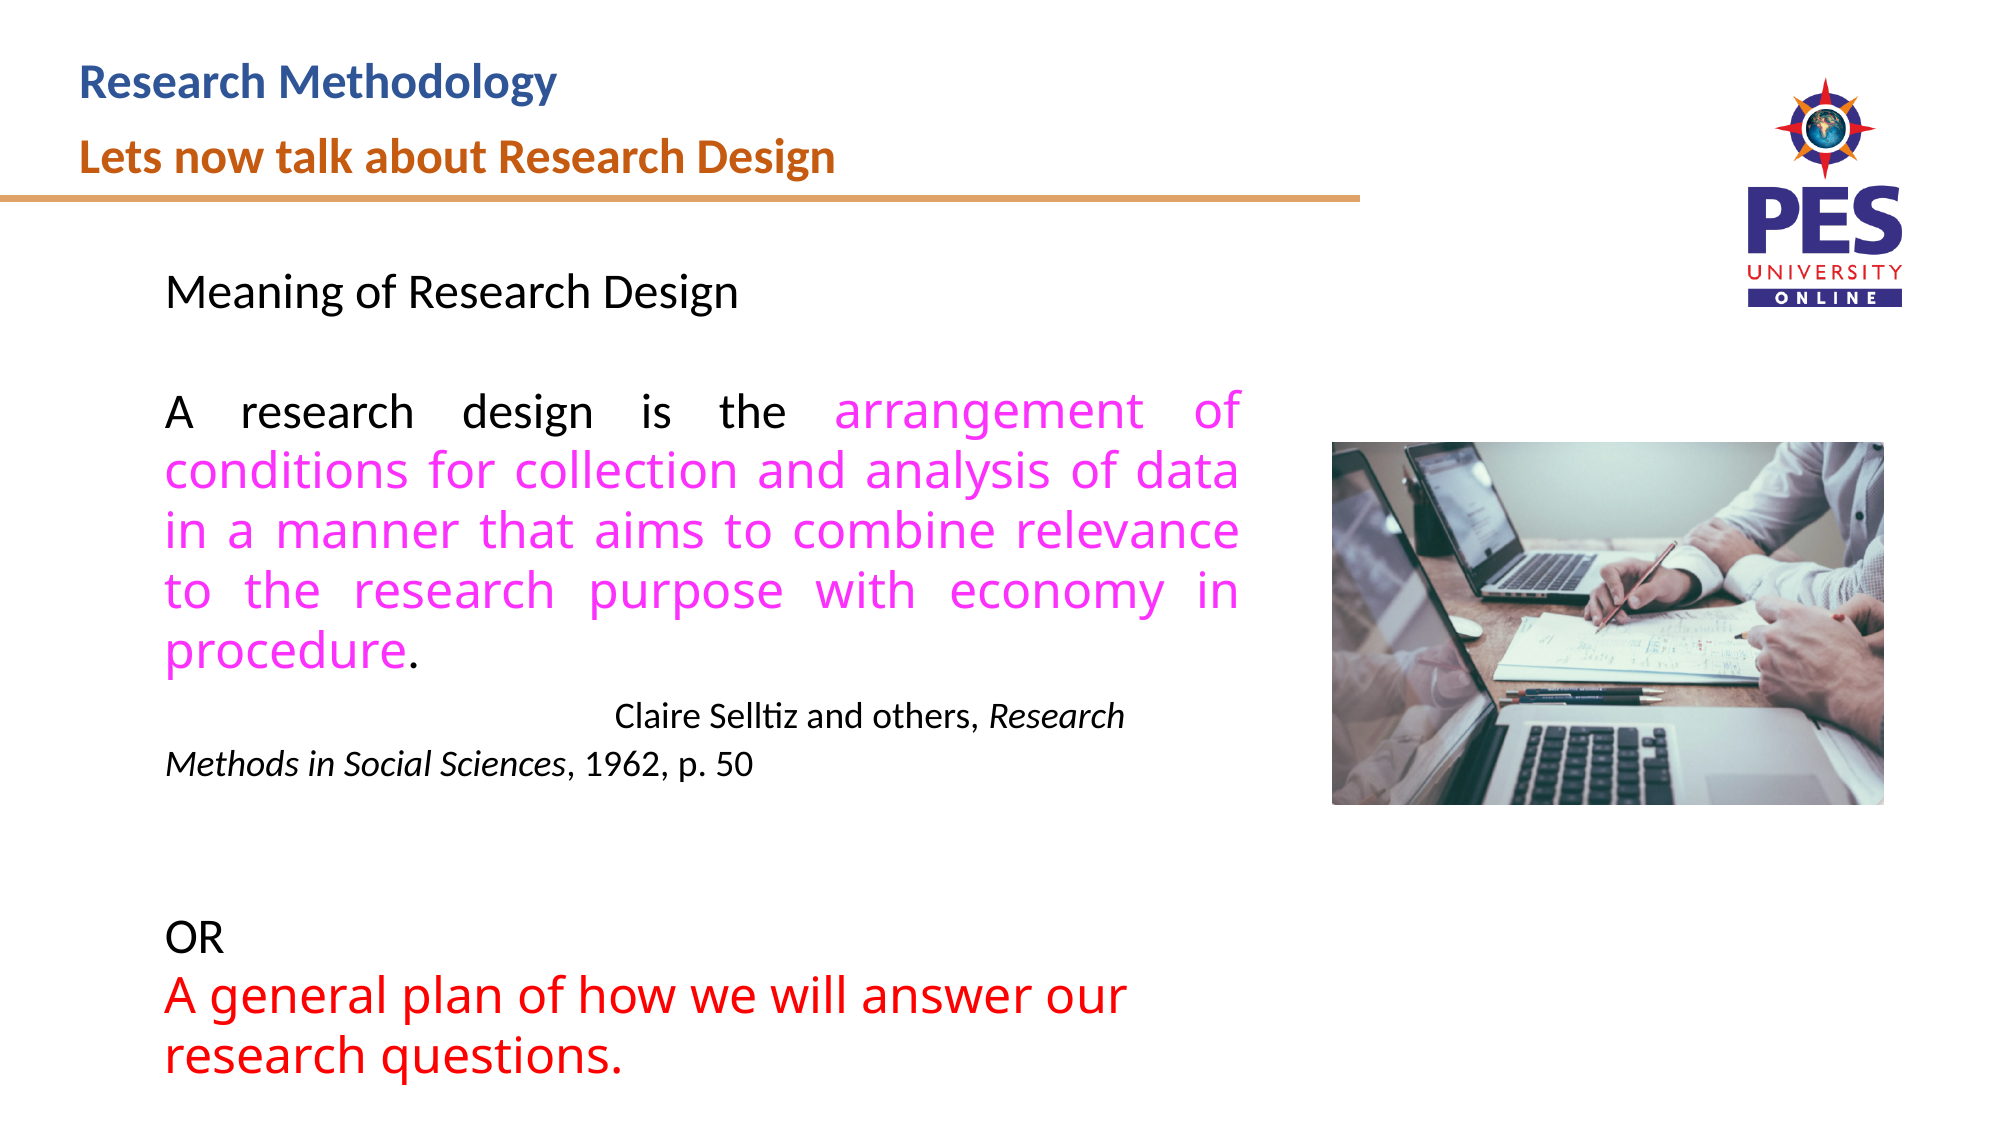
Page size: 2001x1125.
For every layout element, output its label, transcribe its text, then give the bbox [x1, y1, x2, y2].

text_box Lets now talk about Research Design [64, 116, 1377, 191]
picture [1748, 76, 1902, 307]
picture [1332, 442, 1884, 805]
text_box Meaning of Research Design A research design is the arrangement of conditions for collection and analysis of data in a manner that aims to combine relevance to the research purpose with economy in procedure. Claire Selltiz and others, Research Methods in Social Sciences, 1962, p. 50 OR A general plan of how we will answer our research questions. [150, 251, 1256, 1125]
text_box Research Methodology [64, 41, 1295, 117]
